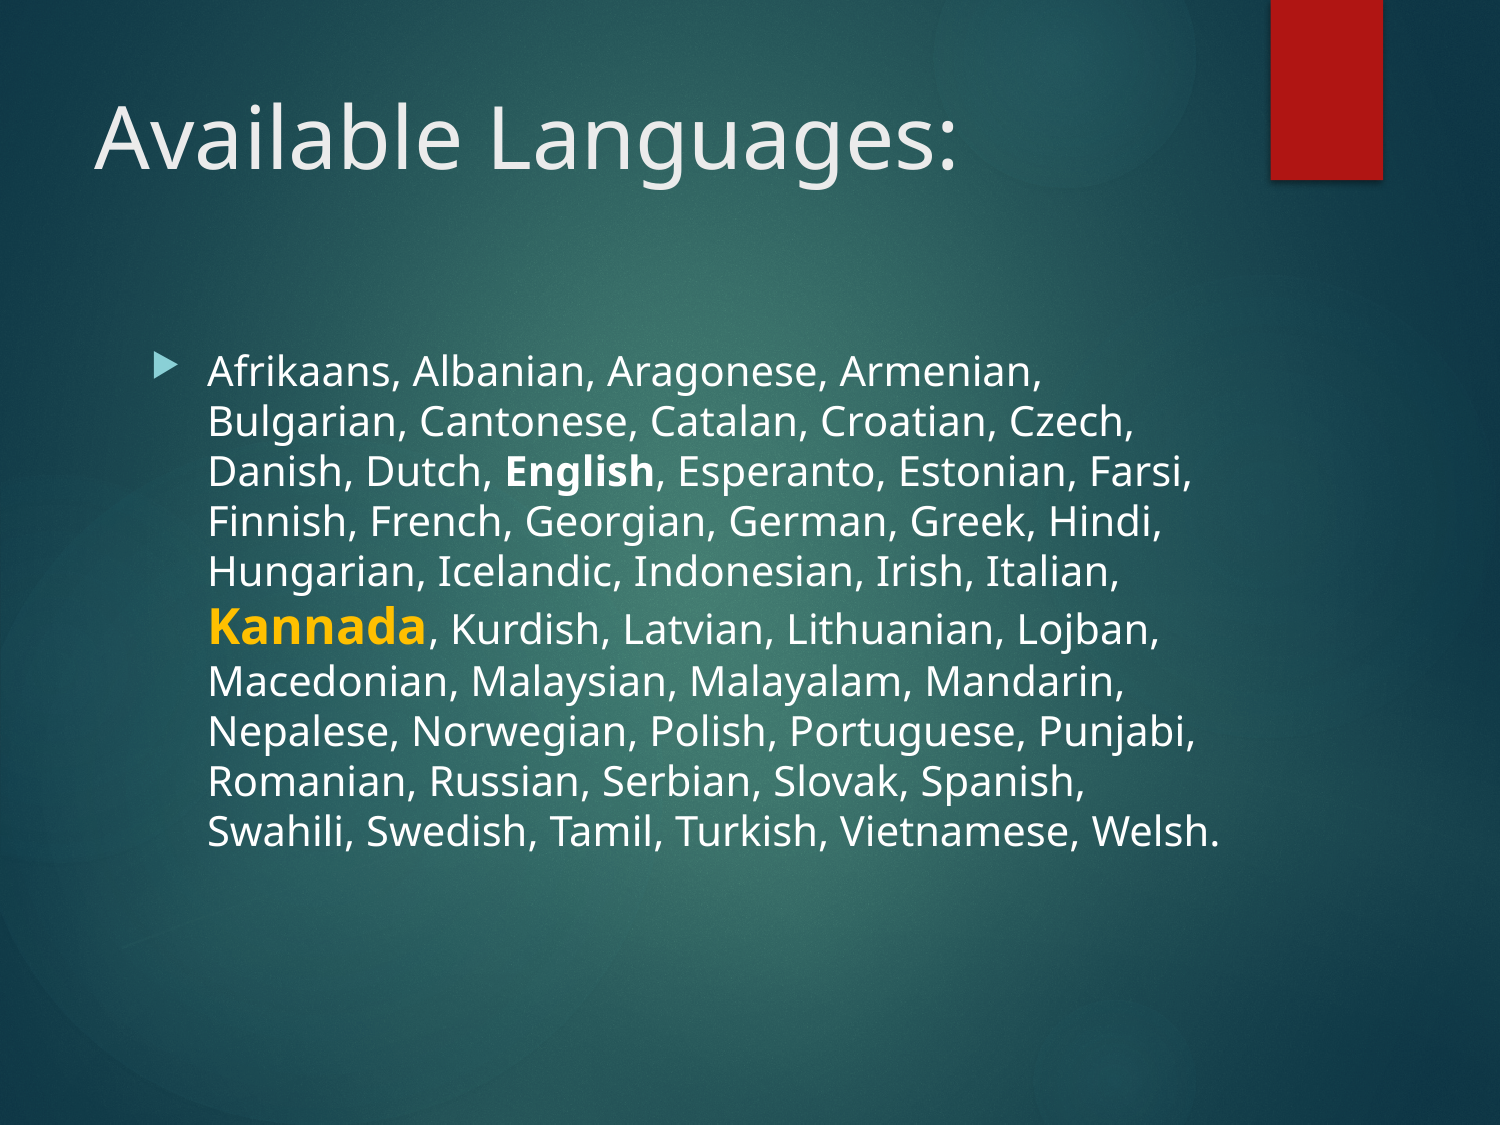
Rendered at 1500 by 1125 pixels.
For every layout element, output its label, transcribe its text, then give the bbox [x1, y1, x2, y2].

list Afrikaans, Albanian, Aragonese, Armenian, Bulgarian, Cantonese, Catalan, Croatian, Czech, Danish, Dutch, English, Esperanto, Estonian, Farsi, Finnish, French, Georgian, German, Greek, Hindi, Hungarian, Icelandic, Indonesian, Irish, Italian, Kannada, Kurdish, Latvian, Lithuanian, Lojban, Macedonian, Malaysian, Malayalam, Mandarin, Nepalese, Norwegian, Polish, Portuguese, Punjabi, Romanian, Russian, Serbian, Slovak, Spanish, Swahili, Swedish, Tamil, Turkish, Vietnamese, Welsh. [135, 336, 1237, 1025]
title Available Languages: [79, 74, 1237, 304]
